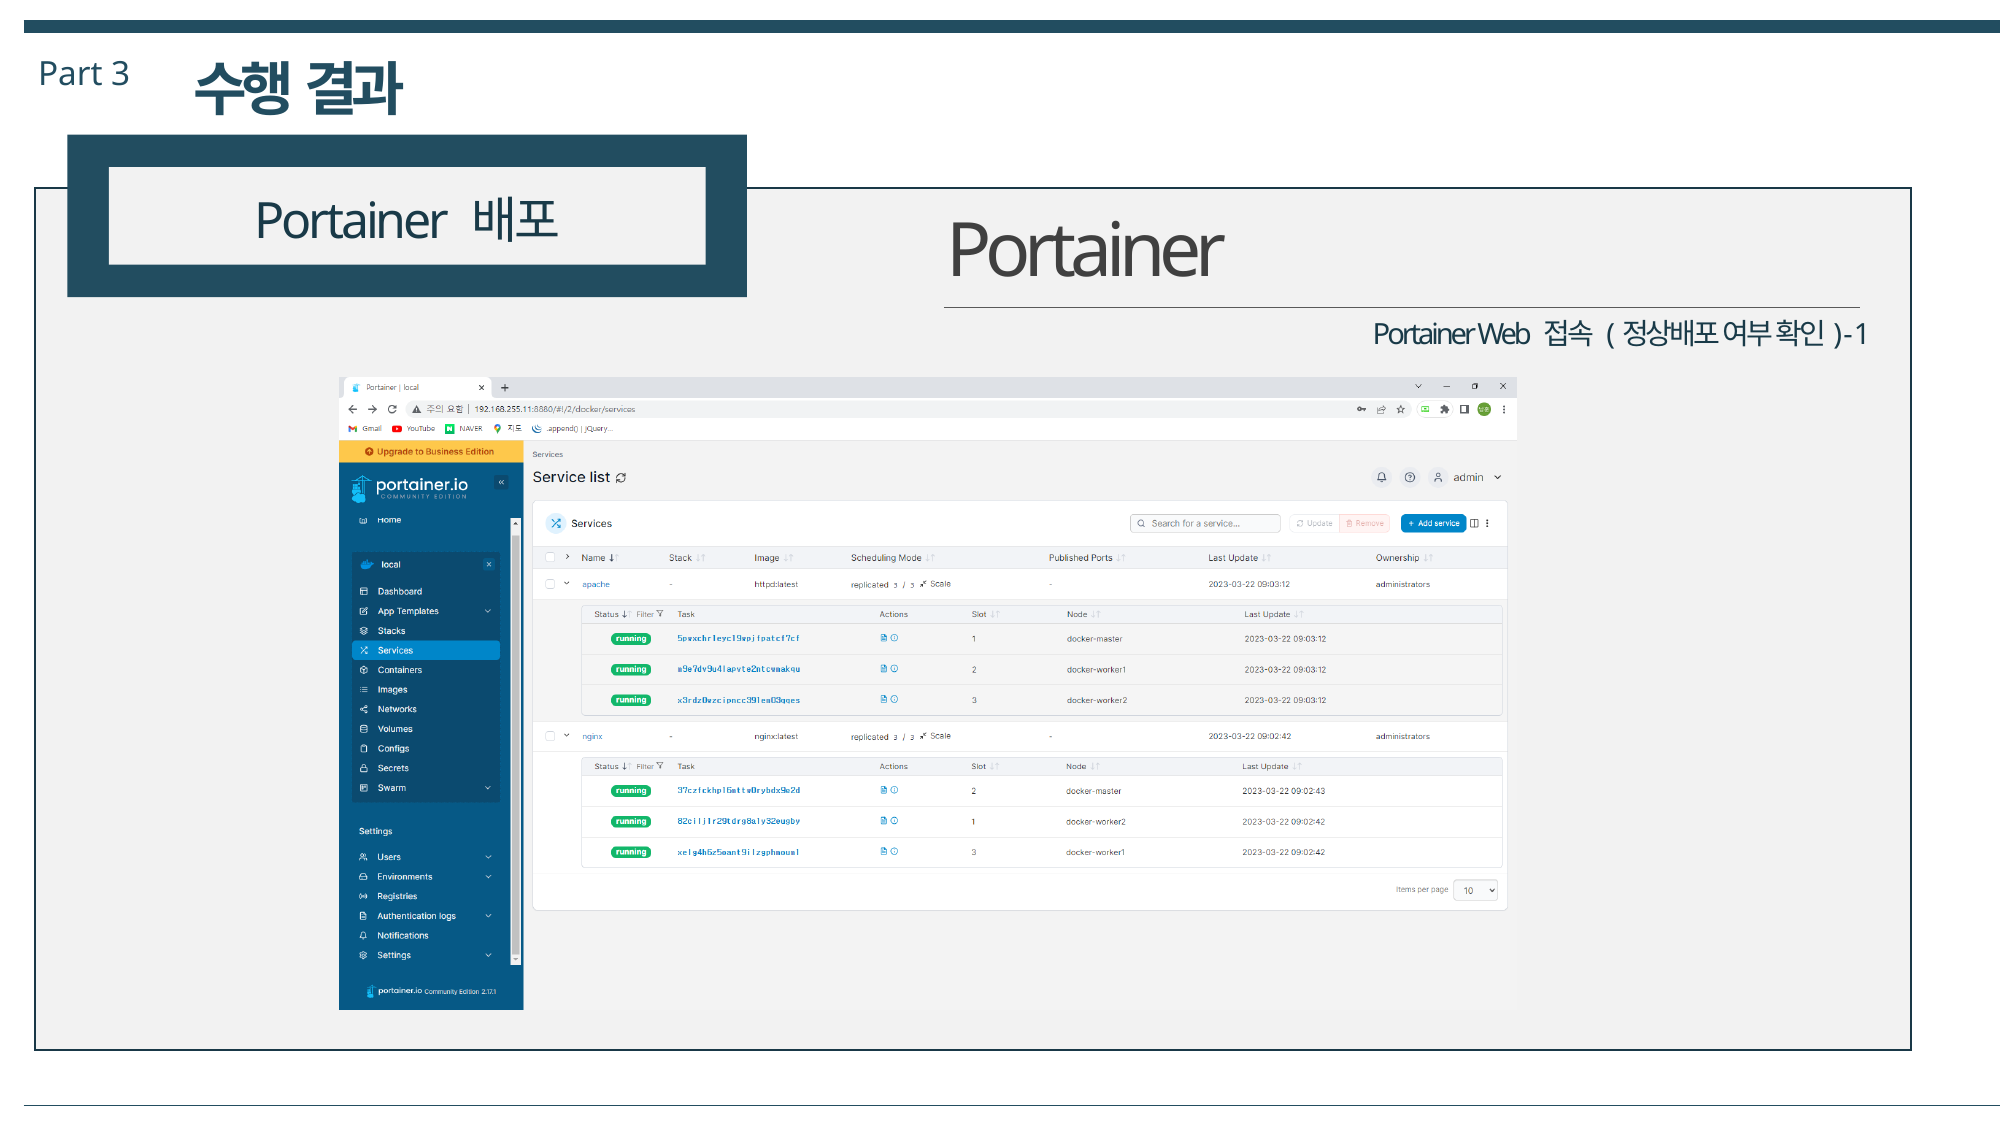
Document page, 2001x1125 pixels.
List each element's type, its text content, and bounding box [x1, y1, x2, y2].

text_box Part 3 [23, 44, 146, 100]
text_box [34, 187, 1912, 1051]
picture [339, 377, 1517, 1010]
text_box Portainer Web 접속 (정상배포 여부 확인) - 1 [1357, 307, 1886, 358]
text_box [67, 134, 747, 298]
text_box 수행 결과 [178, 44, 420, 130]
text_box Portainer [931, 194, 1242, 300]
